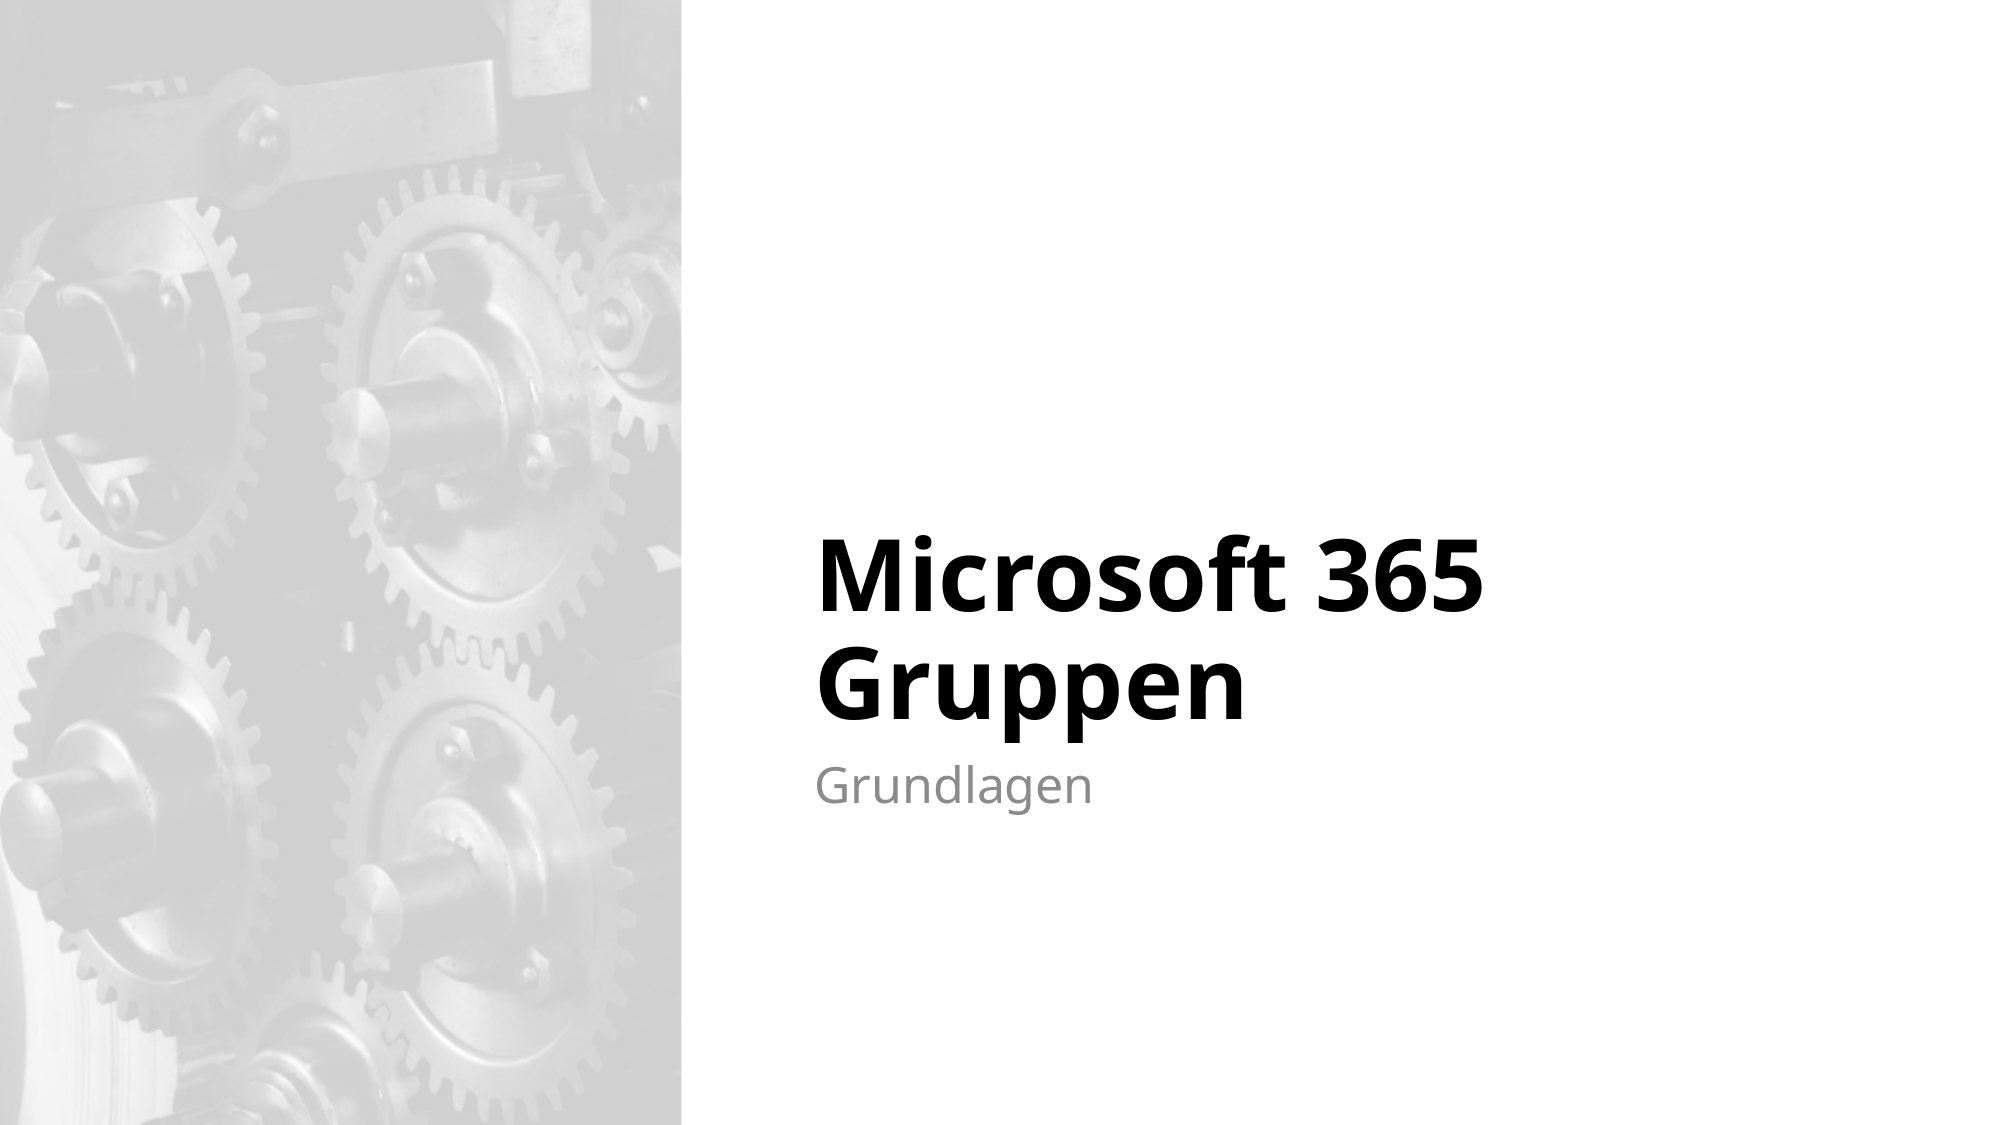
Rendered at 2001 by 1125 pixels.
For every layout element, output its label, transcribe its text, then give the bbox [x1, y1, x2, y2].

list Grundlagen [799, 752, 1899, 999]
title Microsoft 365 Gruppen [799, 280, 1899, 749]
picture [0, 0, 681, 1125]
